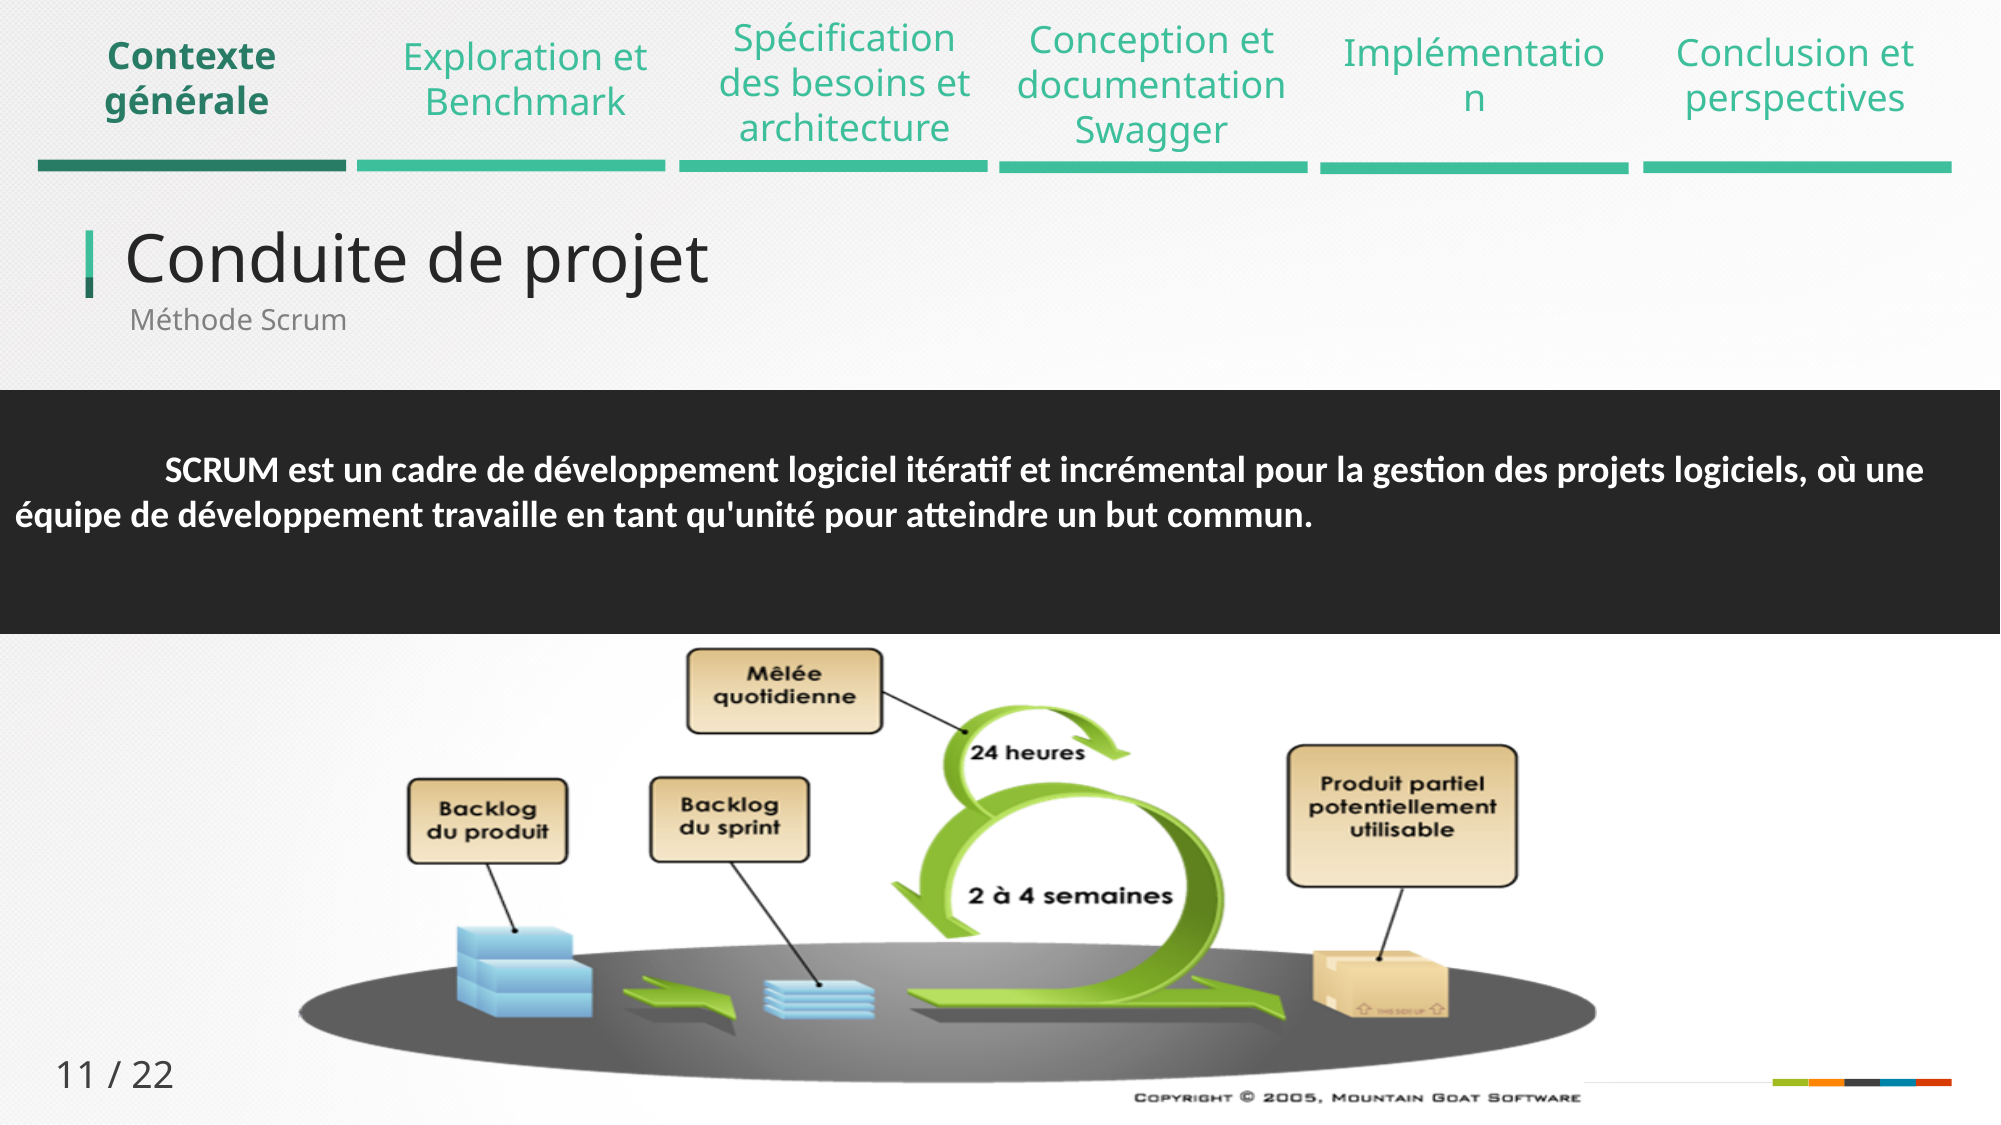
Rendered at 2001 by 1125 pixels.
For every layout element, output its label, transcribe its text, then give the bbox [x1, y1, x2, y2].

list Conduite de projet [109, 217, 1916, 324]
text_box Spécification des besoins et architecture [690, 6, 999, 157]
text_box [37, 159, 347, 172]
text_box [1642, 160, 1953, 174]
text_box [998, 160, 1309, 174]
text_box [678, 159, 989, 173]
text_box Contexte générale [37, 24, 347, 130]
picture [0, 0, 2001, 1125]
text_box [1319, 161, 1630, 175]
text_box Implémentation [1320, 21, 1629, 127]
text_box Exploration et Benchmark [371, 25, 680, 130]
text_box Conclusion et perspectives [1641, 21, 1950, 127]
text_box SCRUM est un cadre de développement logiciel itératif et incrémental pour la gestion des projets logiciels, où une équipe de développement travaille en tant qu'unité pour atteindre un but commun. [0, 389, 2000, 635]
text_box 11 / 22 [37, 1036, 192, 1112]
text_box [1915, 1078, 1953, 1087]
text_box [1772, 1078, 1809, 1087]
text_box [85, 230, 94, 299]
text_box Conception et documentation Swagger [997, 8, 1306, 159]
text_box [1843, 1078, 1879, 1087]
text_box [356, 159, 667, 172]
list Méthode Scrum [114, 298, 1917, 349]
text_box [1809, 1078, 1843, 1087]
text_box [1879, 1078, 1915, 1087]
